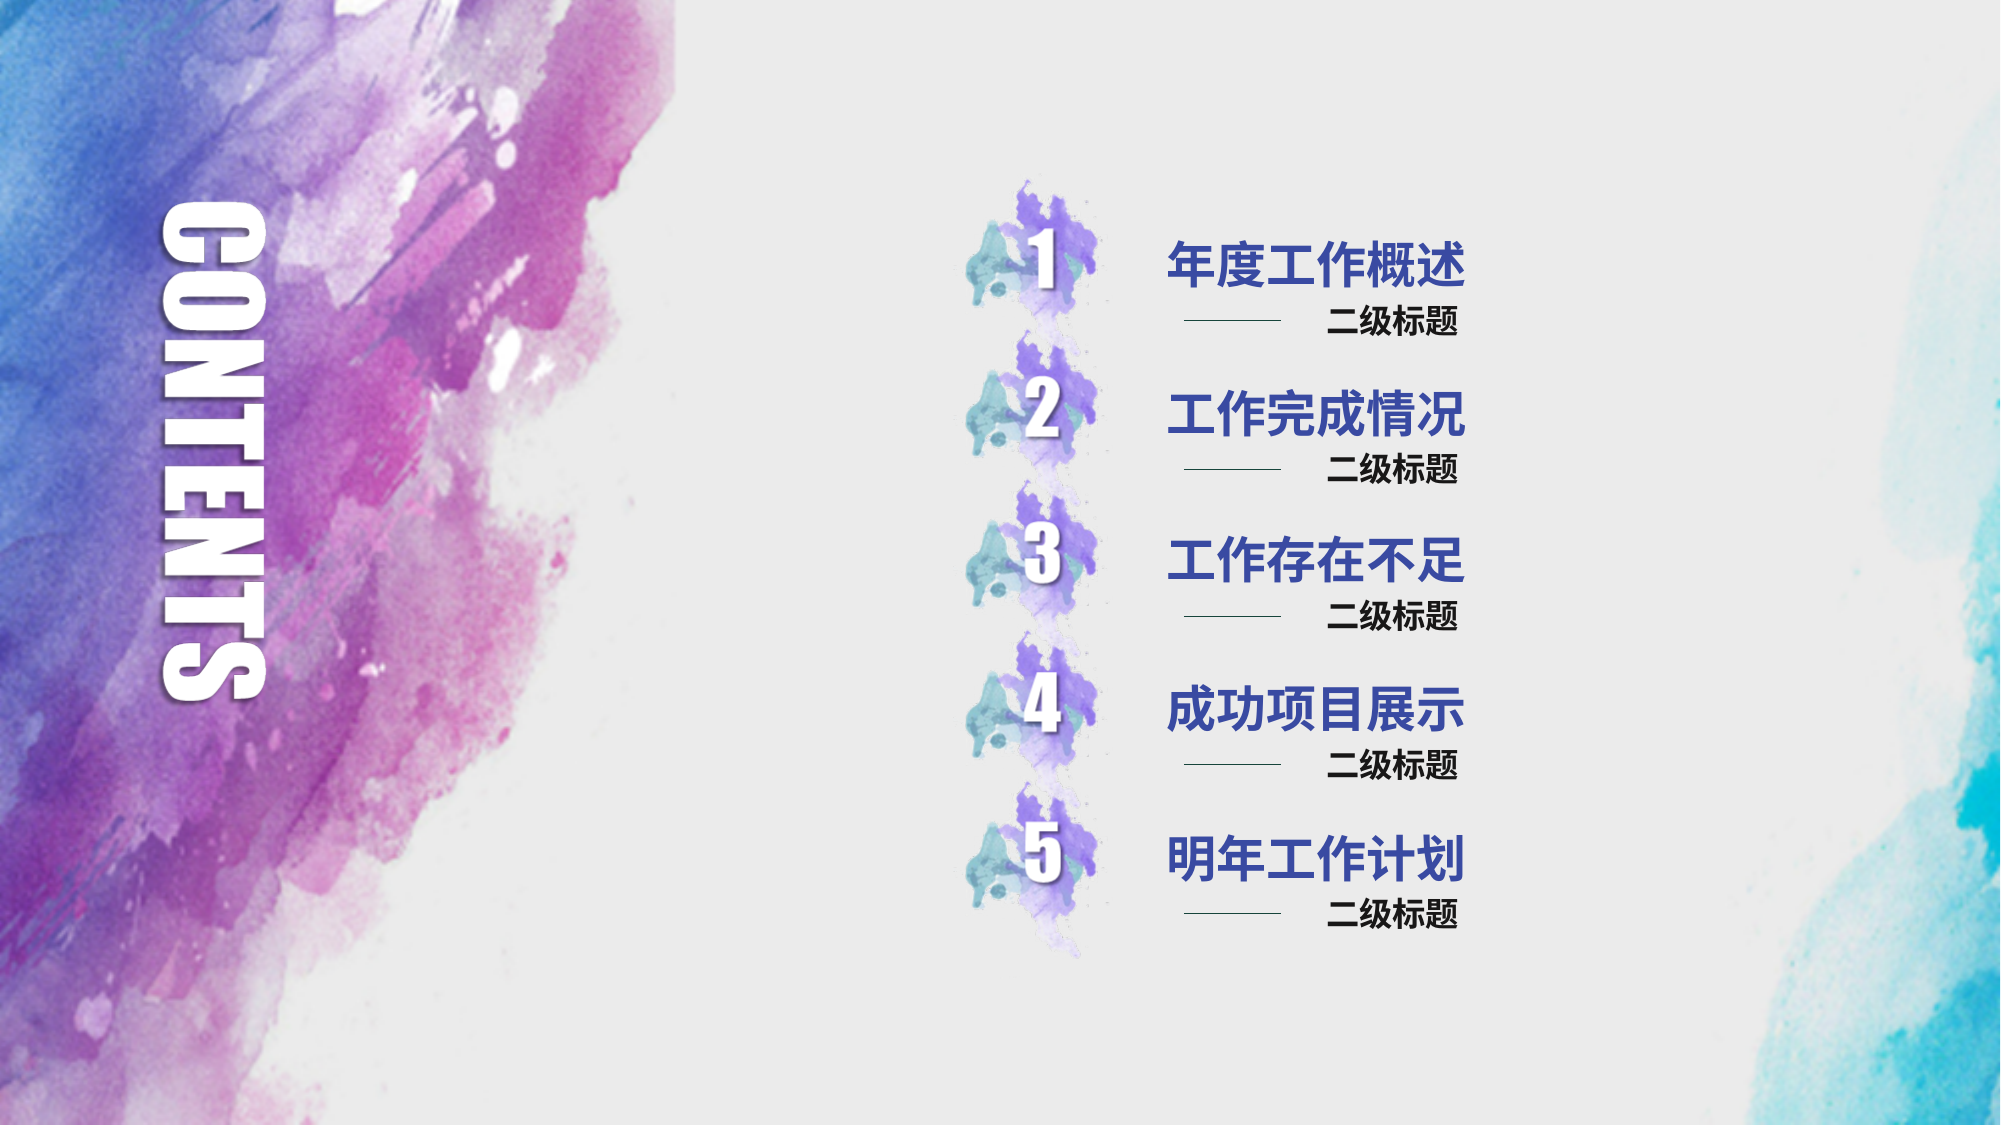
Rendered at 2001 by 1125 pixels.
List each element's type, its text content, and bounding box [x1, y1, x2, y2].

text_box 二级标题 [1311, 885, 1483, 941]
text_box 二级标题 [1311, 440, 1483, 496]
text_box 工作完成情况 [1151, 375, 1496, 450]
text_box 二级标题 [1311, 736, 1483, 791]
picture [0, 0, 2001, 1125]
text_box 明年工作计划 [1151, 819, 1496, 895]
text_box 二级标题 [1311, 588, 1483, 643]
text_box 年度工作概述 [1151, 225, 1496, 301]
text_box 工作存在不足 [1151, 520, 1496, 596]
text_box 成功项目展示 [1151, 670, 1496, 745]
text_box 二级标题 [1311, 292, 1483, 348]
